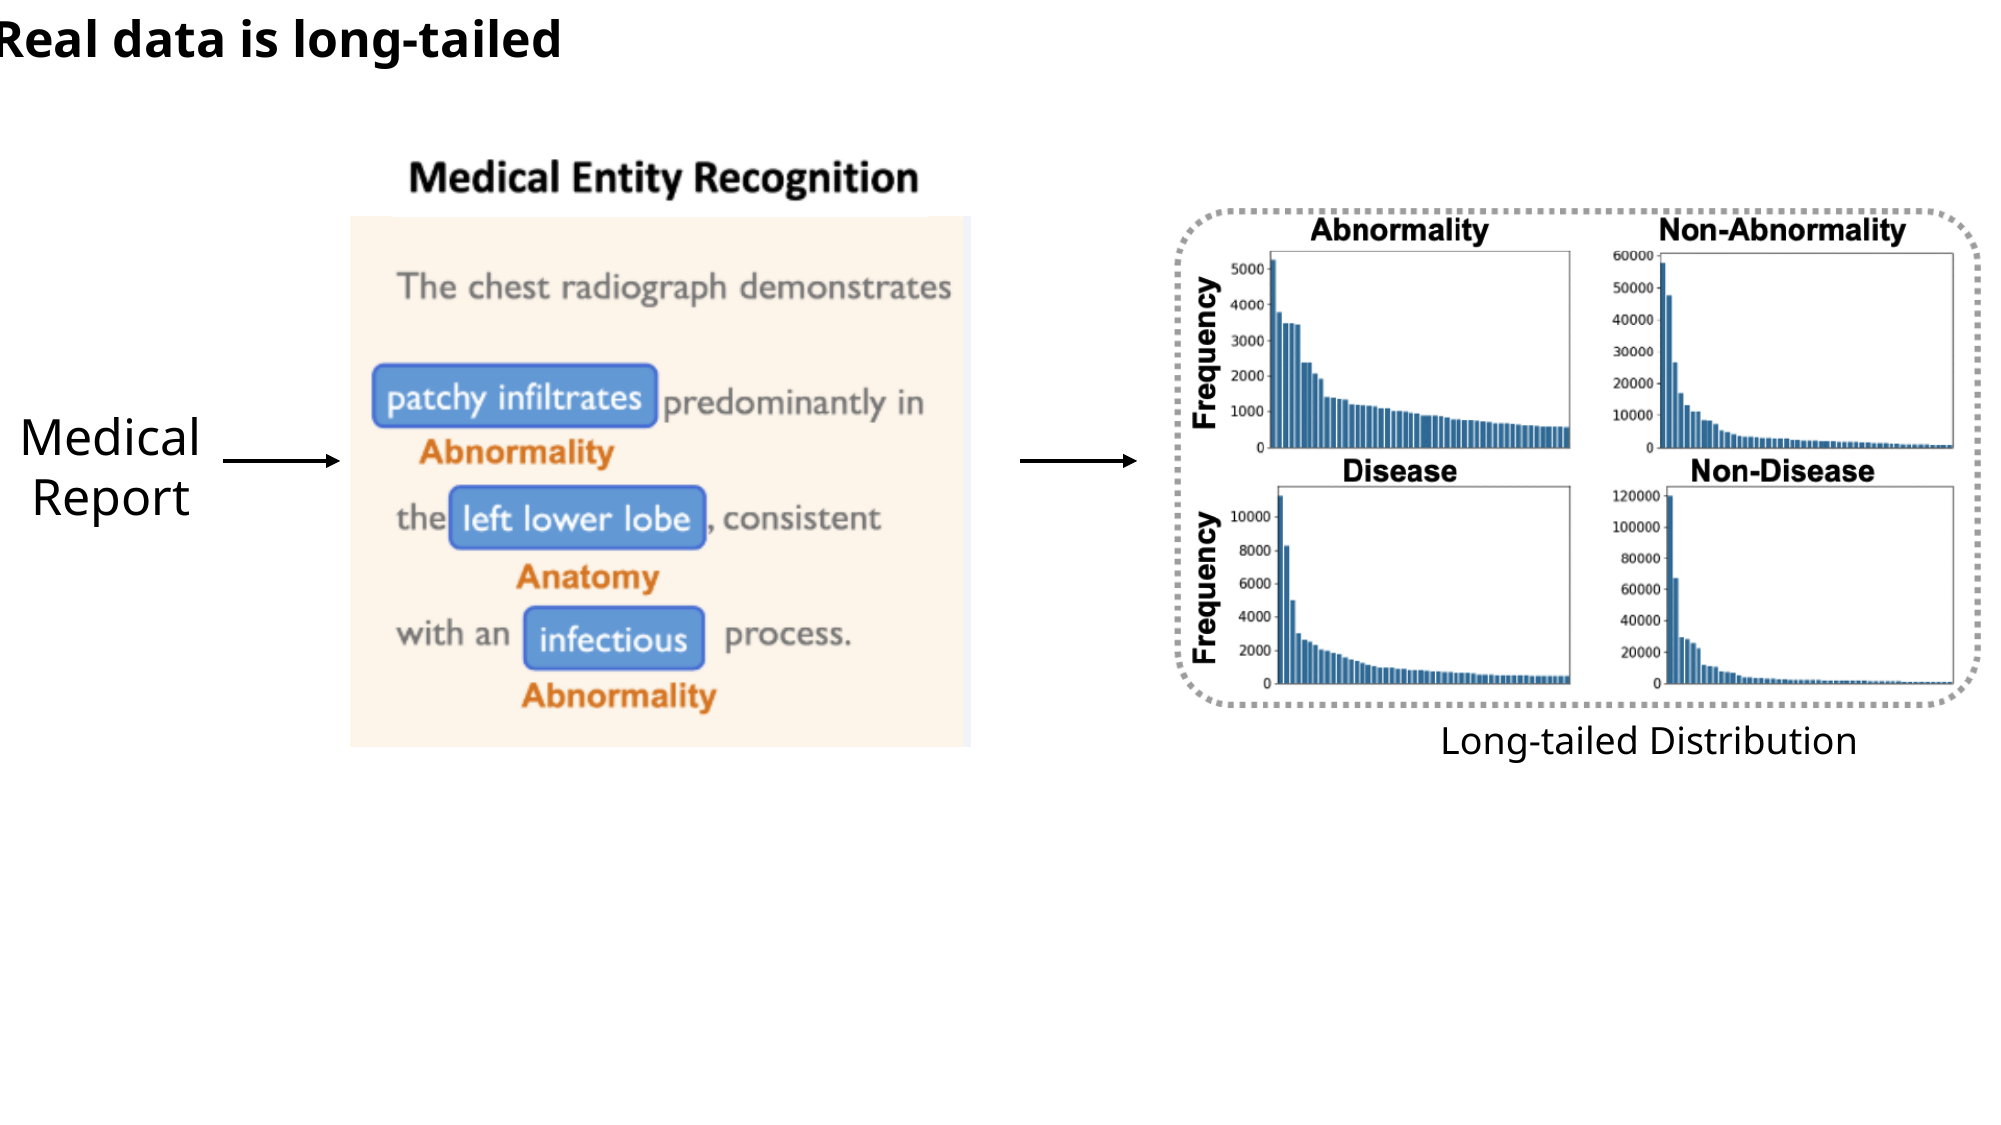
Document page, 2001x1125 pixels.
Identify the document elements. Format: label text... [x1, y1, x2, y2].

text_box Medical Report [0, 398, 247, 534]
picture [1166, 201, 1988, 711]
text_box Real data is long-tailed [0, 0, 578, 75]
text_box Long-tailed Distribution [1425, 711, 1874, 770]
picture [349, 133, 971, 747]
